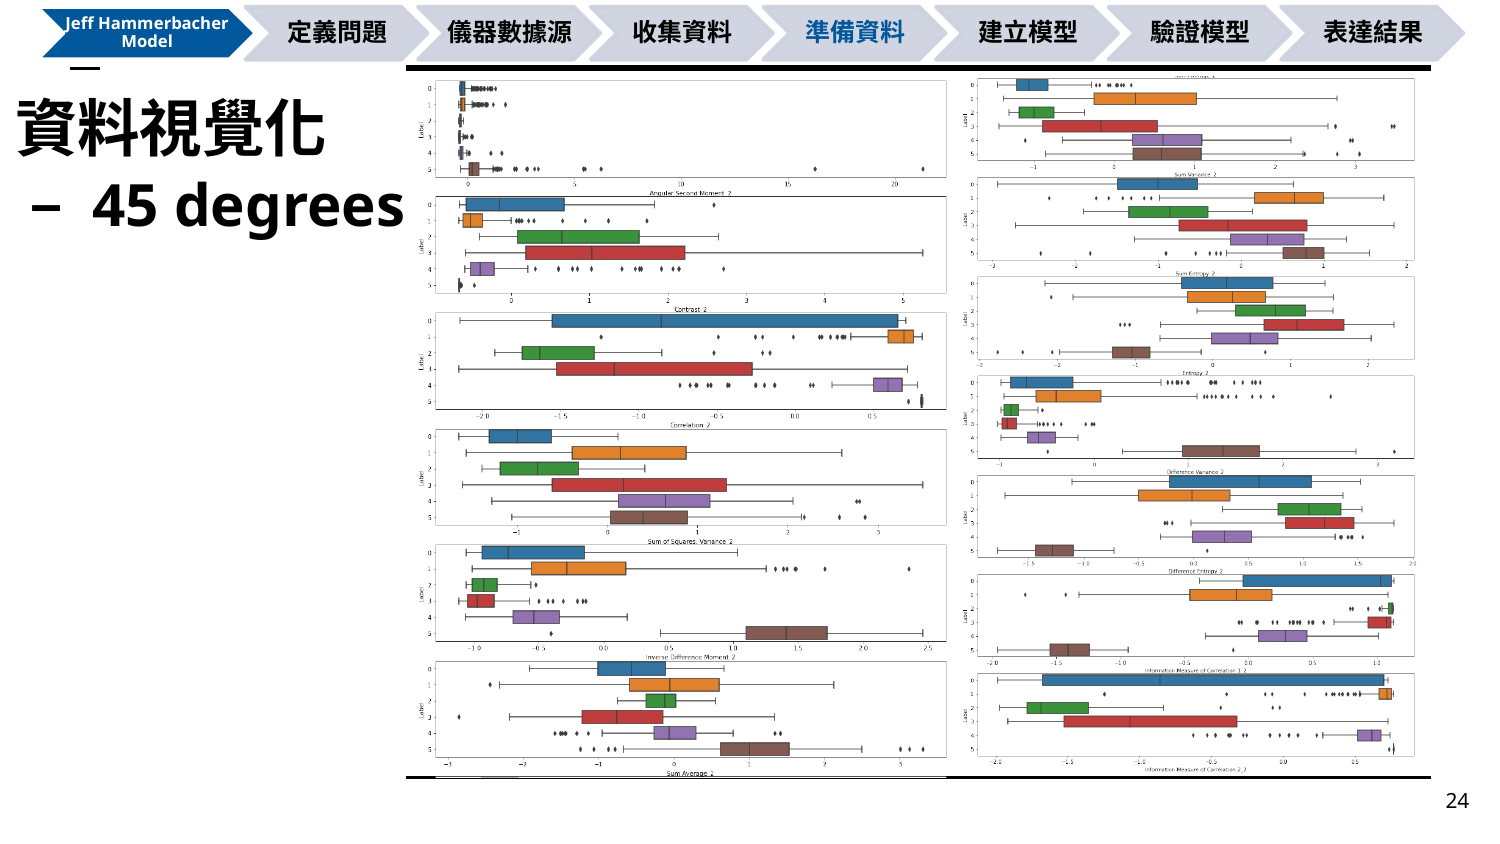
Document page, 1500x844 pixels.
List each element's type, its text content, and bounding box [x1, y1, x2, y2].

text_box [36, 5, 1464, 61]
title 資料視覺化 – 45 degrees [0, 73, 447, 250]
picture [414, 76, 954, 778]
picture [959, 76, 1420, 776]
slide_number 24 [1394, 769, 1484, 834]
